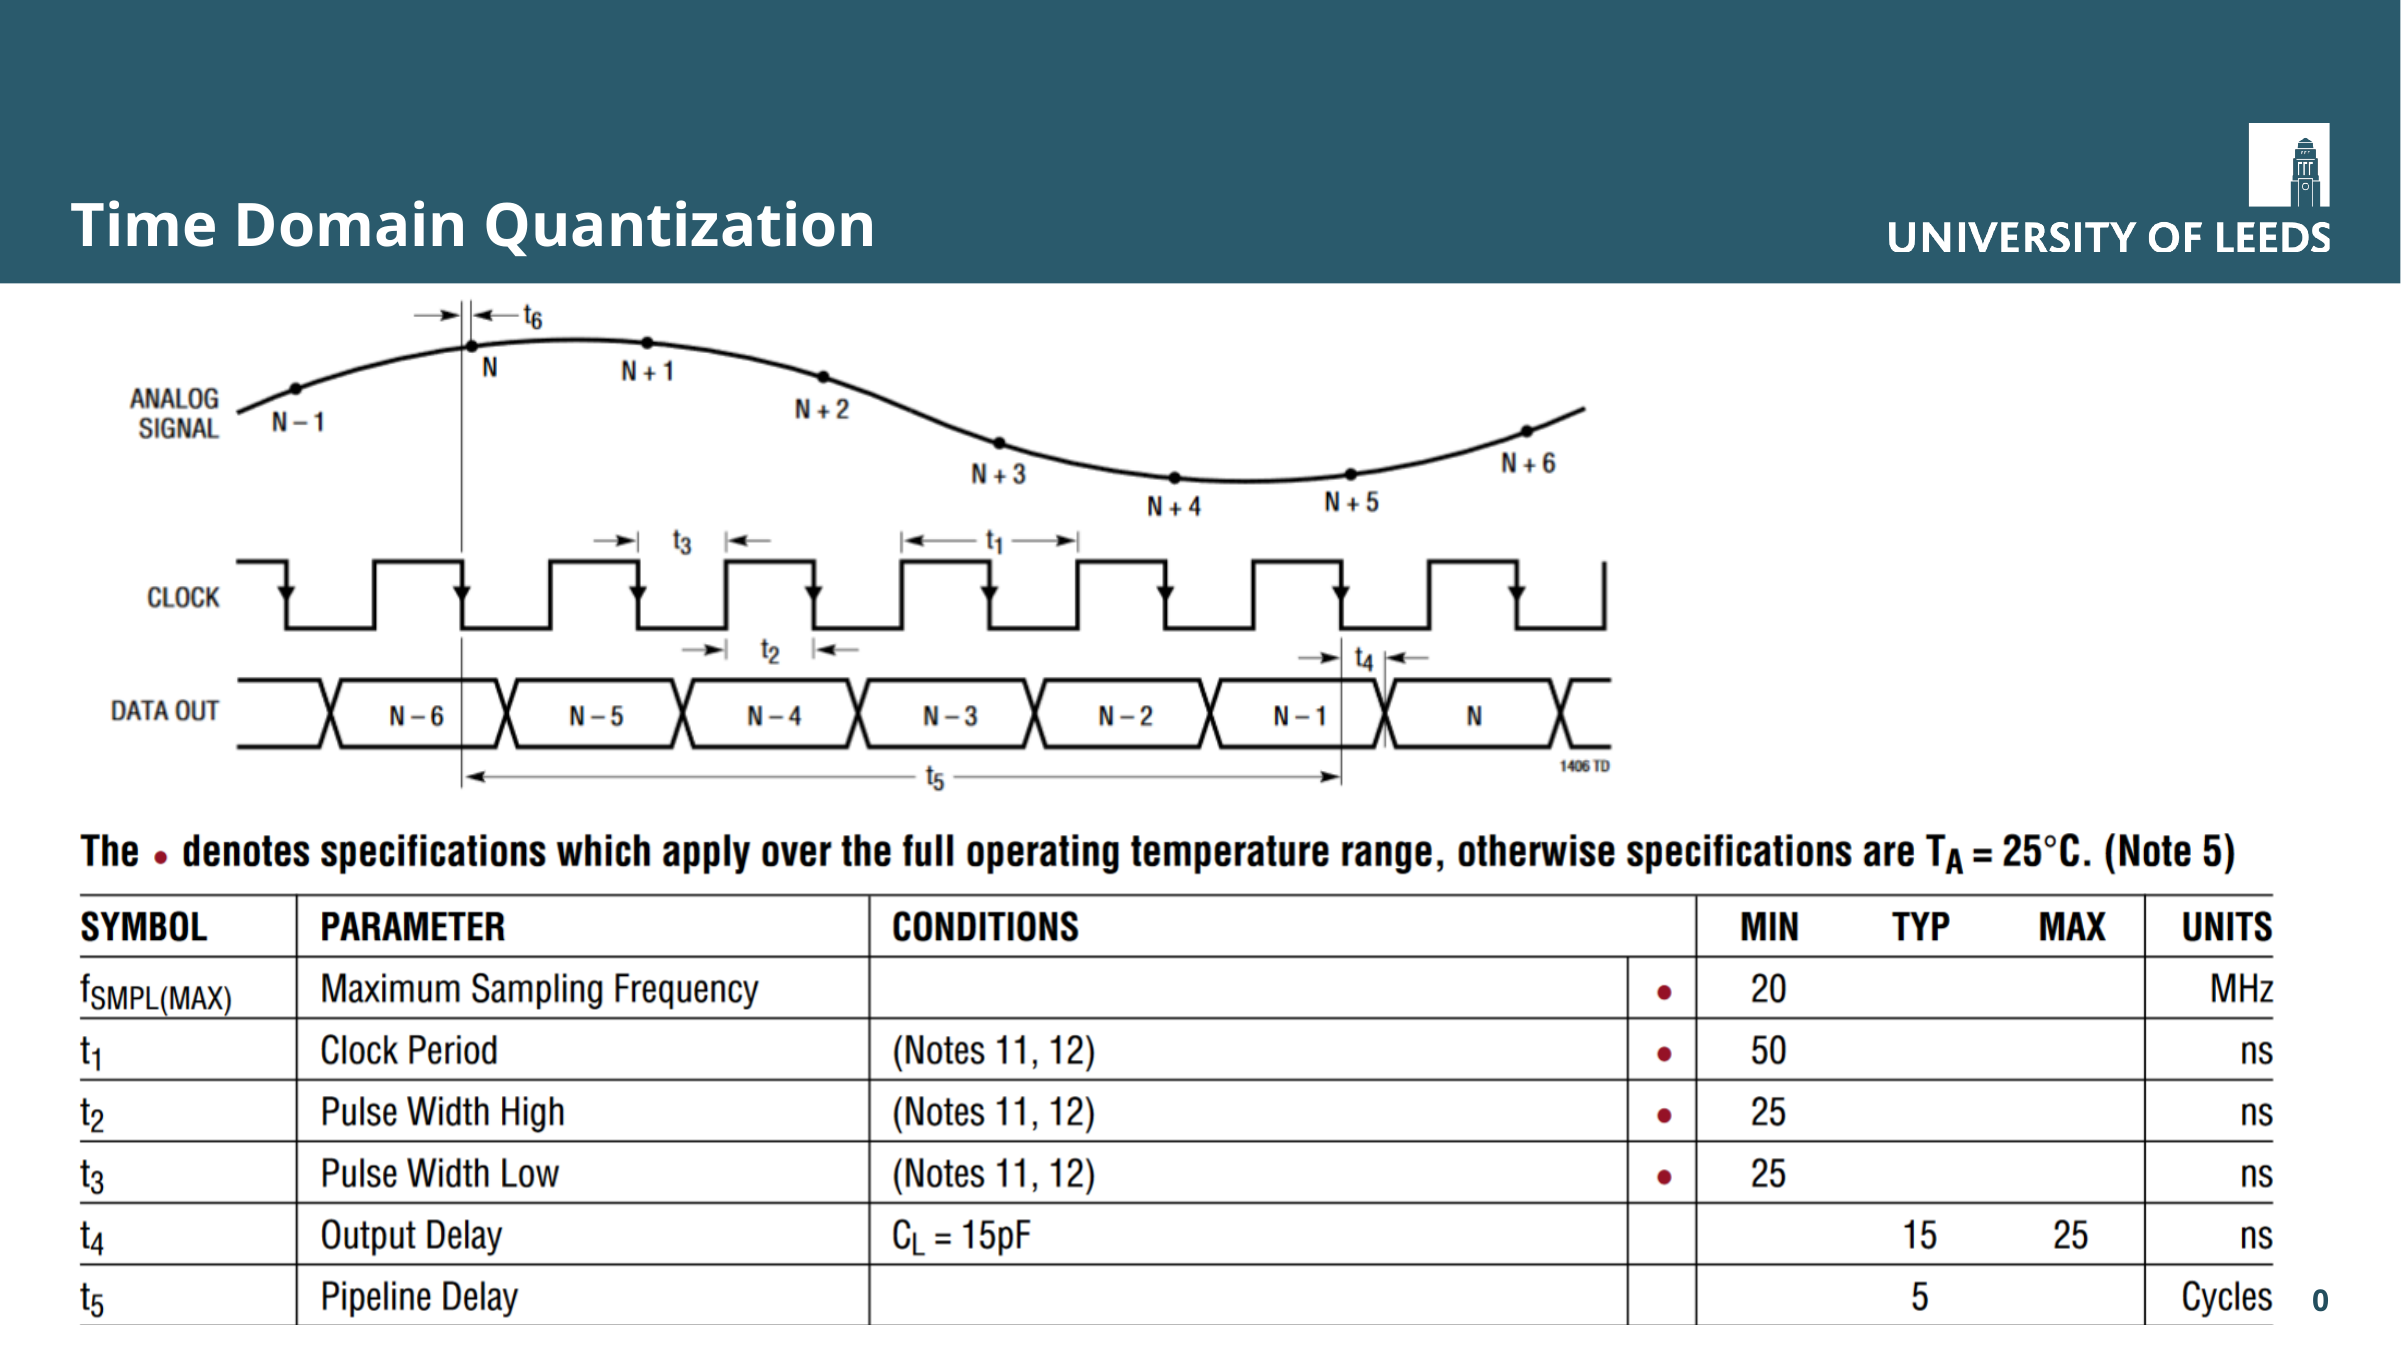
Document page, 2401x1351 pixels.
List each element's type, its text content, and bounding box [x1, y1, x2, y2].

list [54, 722, 2313, 1325]
title Time Domain Quantization [70, 81, 1806, 259]
picture [0, 297, 1799, 828]
